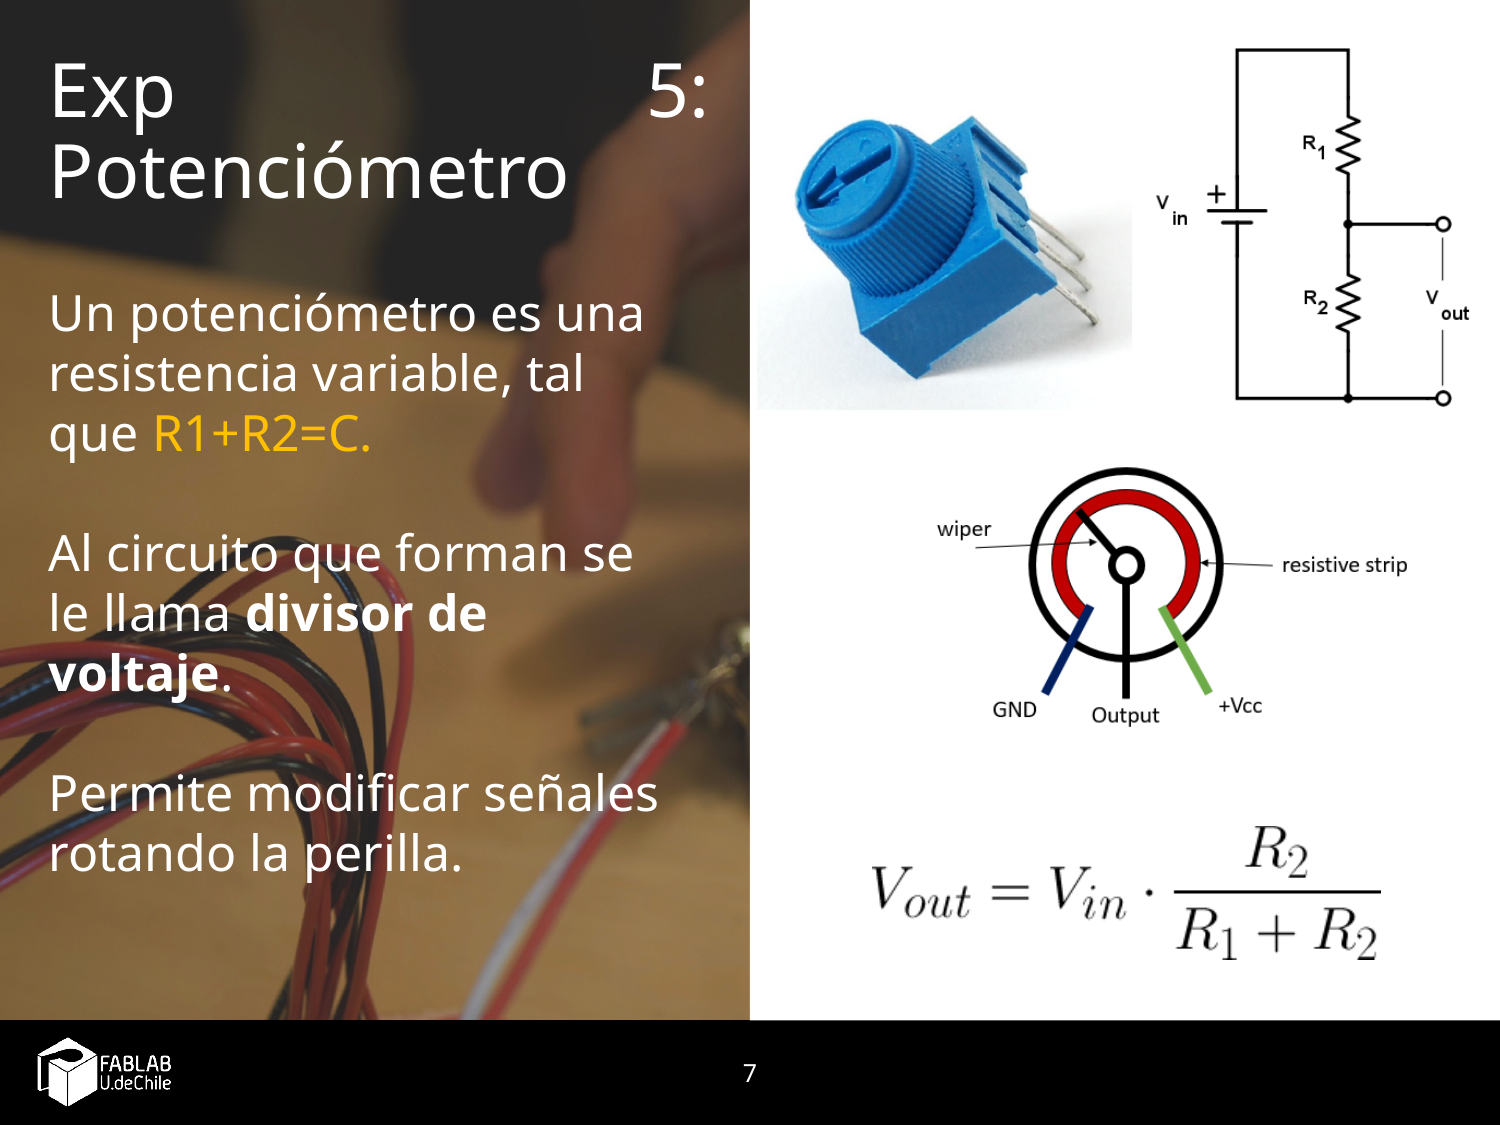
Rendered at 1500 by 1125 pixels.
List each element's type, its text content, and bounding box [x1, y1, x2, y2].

picture [1153, 44, 1477, 424]
text_box Exp 5: Potenciómetro [34, 45, 725, 209]
slide_number 7 [581, 1045, 919, 1105]
picture [872, 826, 1381, 960]
picture [924, 456, 1415, 731]
picture [33, 1035, 174, 1110]
picture [756, 73, 1133, 410]
list Un pulsador, es un botón que une dos puntos de un circuito (cortocircuito) mientras es presionado. [800, 44, 1450, 497]
text_box Un potenciómetro es una resistencia variable, tal que R1+R2=C. Al circuito que forman se le llama divisor de voltaje. Permite modificar señales rotando la perilla. [34, 274, 676, 890]
